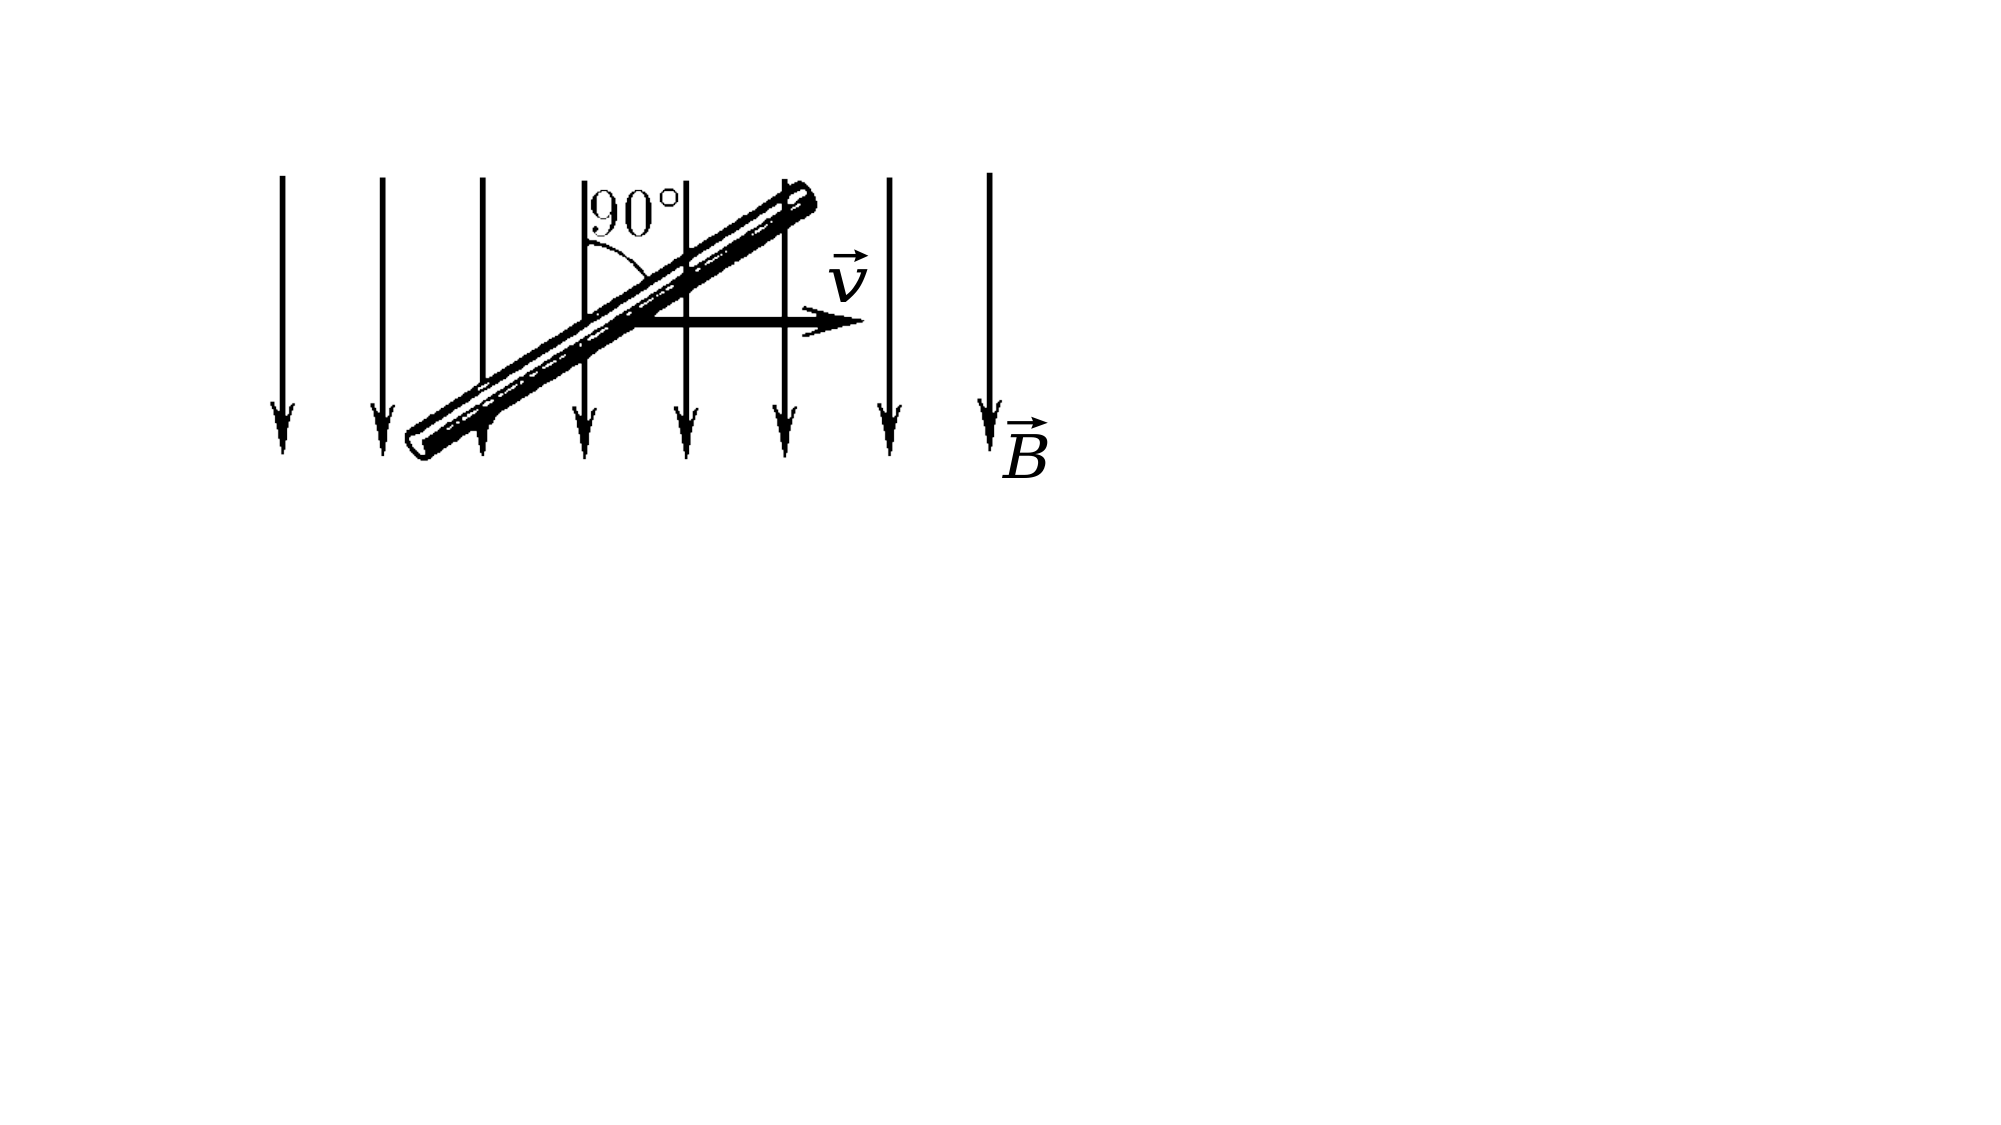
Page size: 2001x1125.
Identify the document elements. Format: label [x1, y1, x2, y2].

picture [224, 143, 1040, 502]
